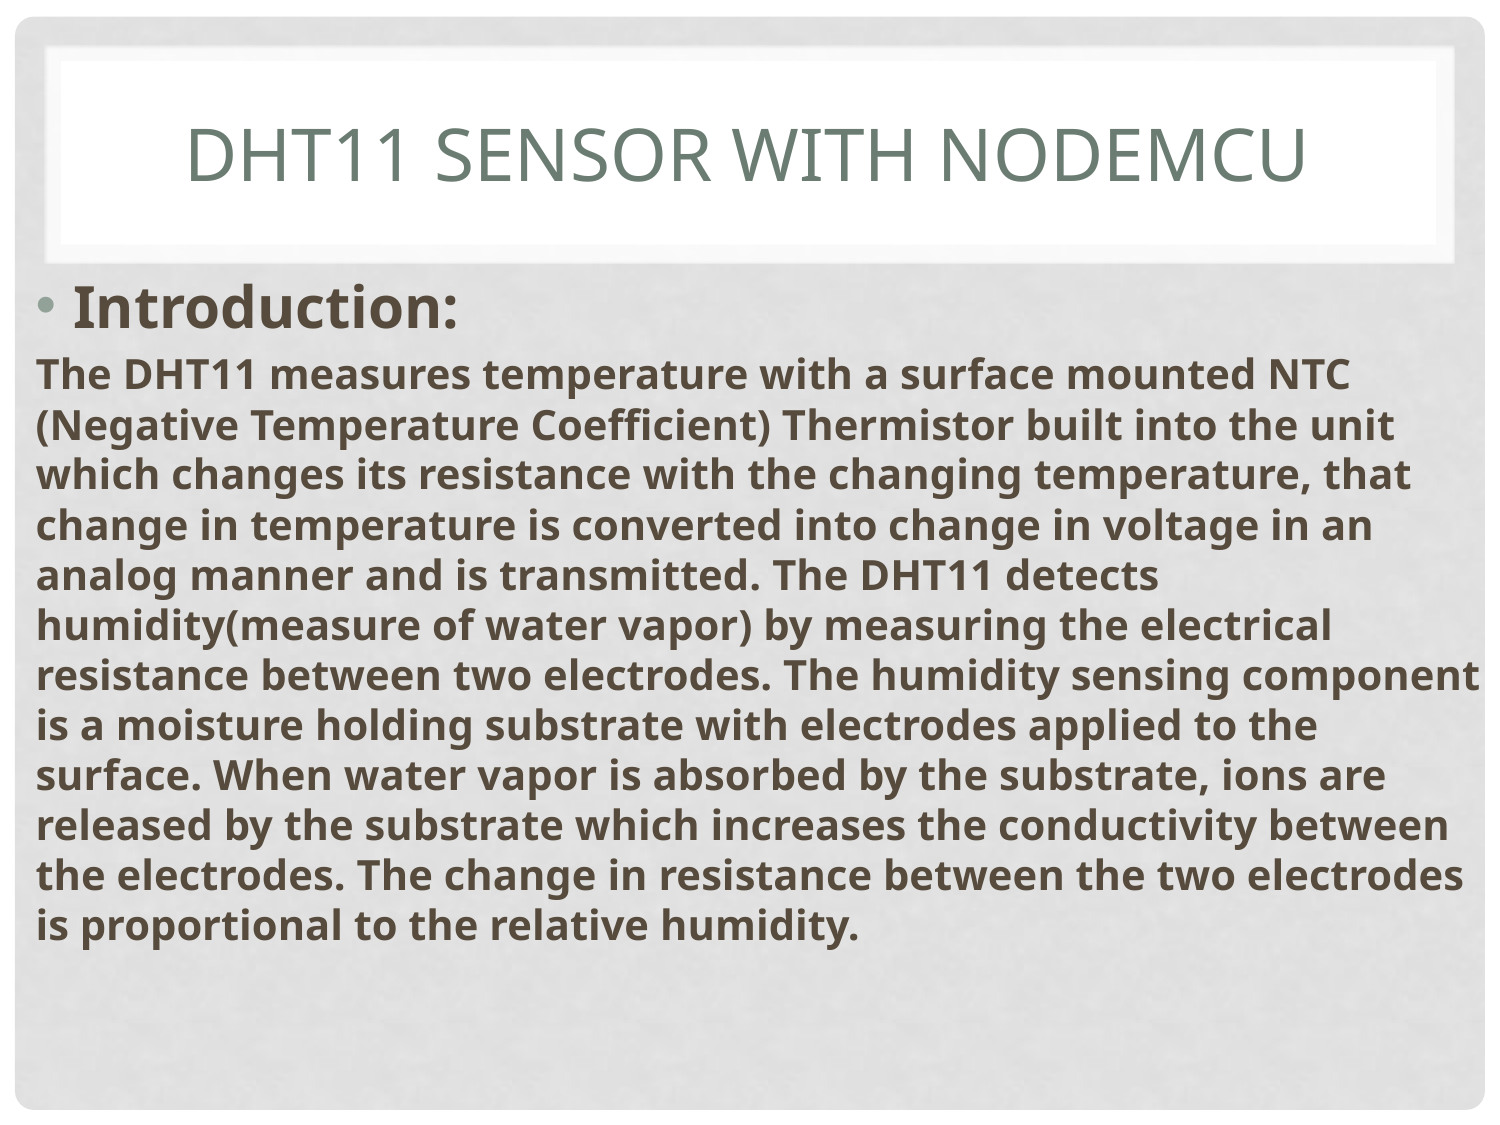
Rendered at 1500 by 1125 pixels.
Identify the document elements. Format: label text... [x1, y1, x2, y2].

list Introduction: The DHT11 measures temperature with a surface mounted NTC (Negative Temperature Coefficient) Thermistor built into the unit which changes its resistance with the changing temperature, that change in temperature is converted into change in voltage in an analog manner and is transmitted. The DHT11 detects humidity(measure of water vapor) by measuring the electrical resistance between two electrodes. The humidity sensing component is a moisture holding substrate with electrodes applied to the surface. When water vapor is absorbed by the substrate, ions are released by the substrate which increases the conductivity between the electrodes. The change in resistance between the two electrodes is proportional to the relative humidity. [1, 262, 1500, 1125]
title DHT11 SENSOR WITH NODEMCU [69, 66, 1425, 238]
